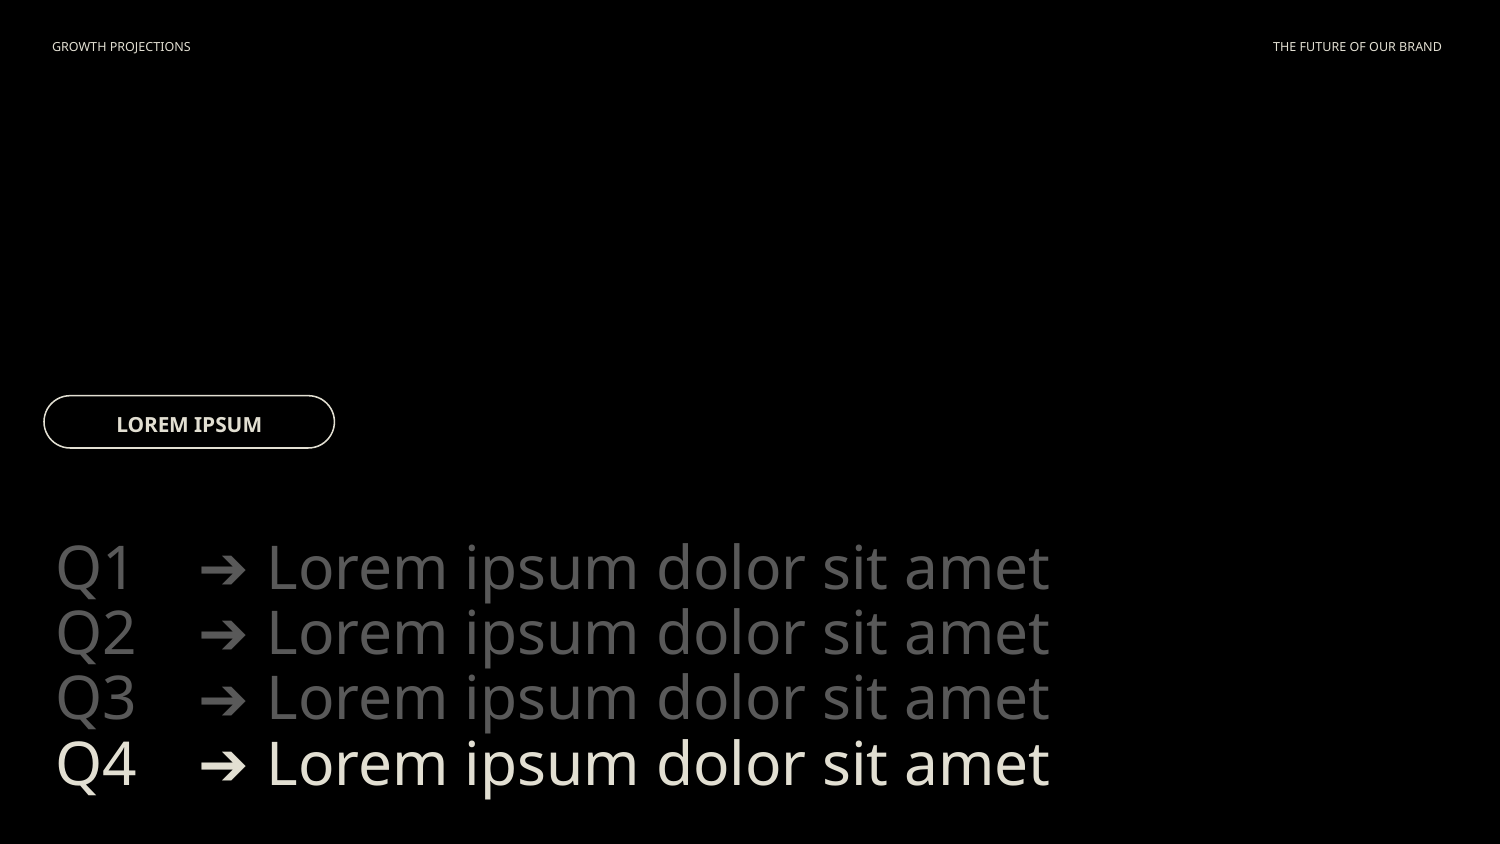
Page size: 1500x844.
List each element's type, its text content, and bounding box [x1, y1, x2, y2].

list Q1 Q2 Q3 Q4 [40, 425, 165, 813]
title GROWTH PROJECTIONS [37, 26, 308, 67]
list Lorem ipsum dolor sit amet Lorem ipsum dolor sit amet Lorem ipsum dolor sit amet Lorem ipsum dolor sit amet [176, 425, 1457, 813]
title THE FUTURE OF OUR BRAND [1186, 26, 1457, 67]
text_box LOREM IPSUM [43, 395, 335, 448]
